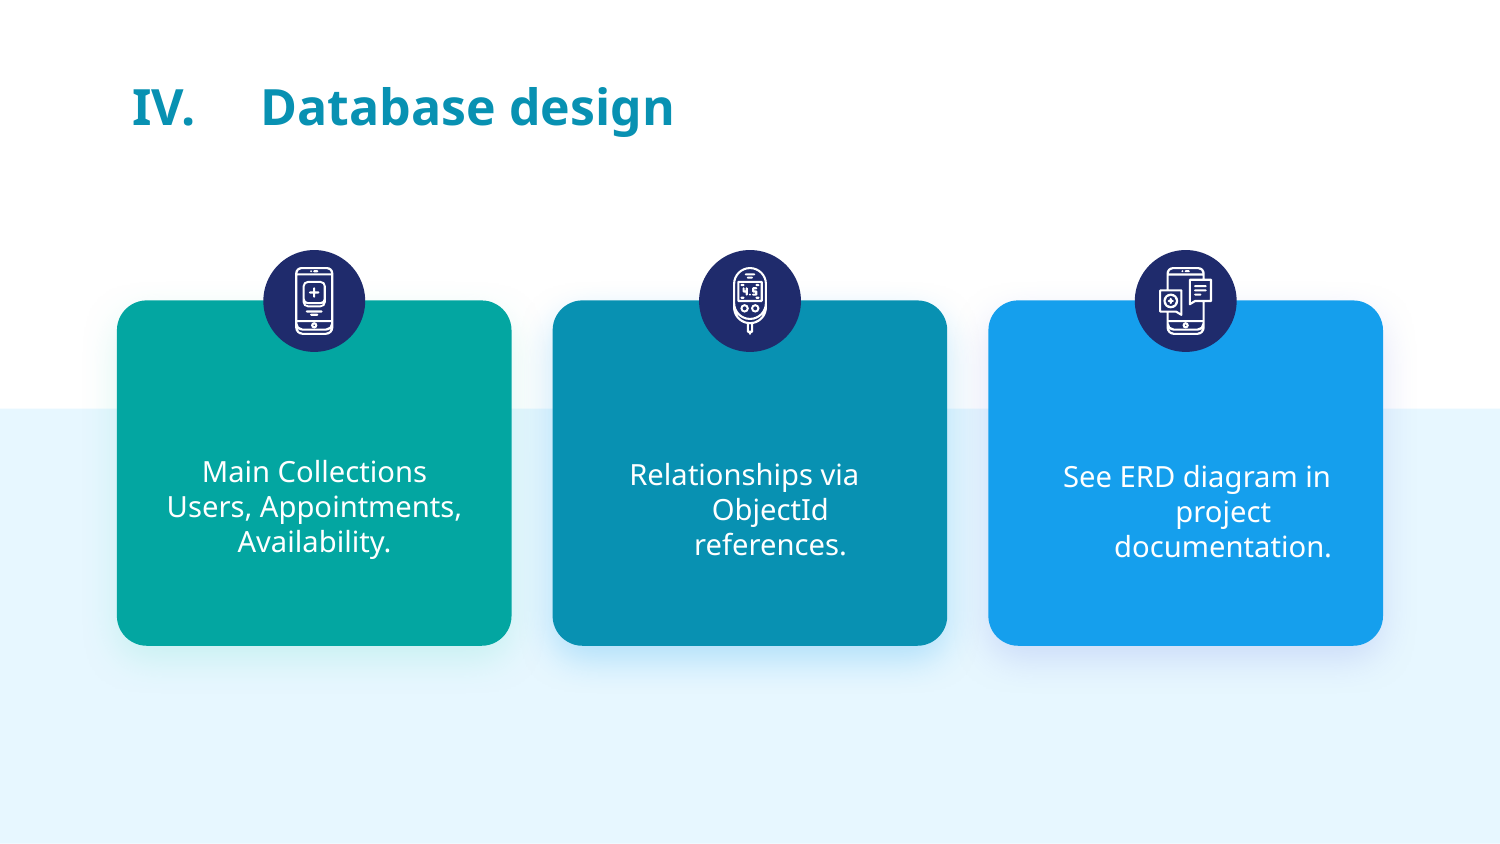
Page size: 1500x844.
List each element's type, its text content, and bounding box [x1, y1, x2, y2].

text_box [1134, 250, 1237, 352]
text_box [699, 250, 801, 352]
text_box [988, 619, 1383, 646]
title IV. Database design [116, 60, 1383, 155]
text_box [263, 250, 366, 352]
subtitle Main Collections Users, Appointments, Availability. [144, 438, 485, 614]
text_box [116, 300, 512, 646]
subtitle See ERD diagram in project documentation. [977, 443, 1394, 619]
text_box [1158, 266, 1213, 336]
subtitle Relationships via ObjectId references. [542, 441, 924, 618]
text_box [988, 300, 1384, 443]
text_box [552, 300, 948, 646]
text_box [294, 266, 334, 336]
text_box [732, 266, 768, 336]
